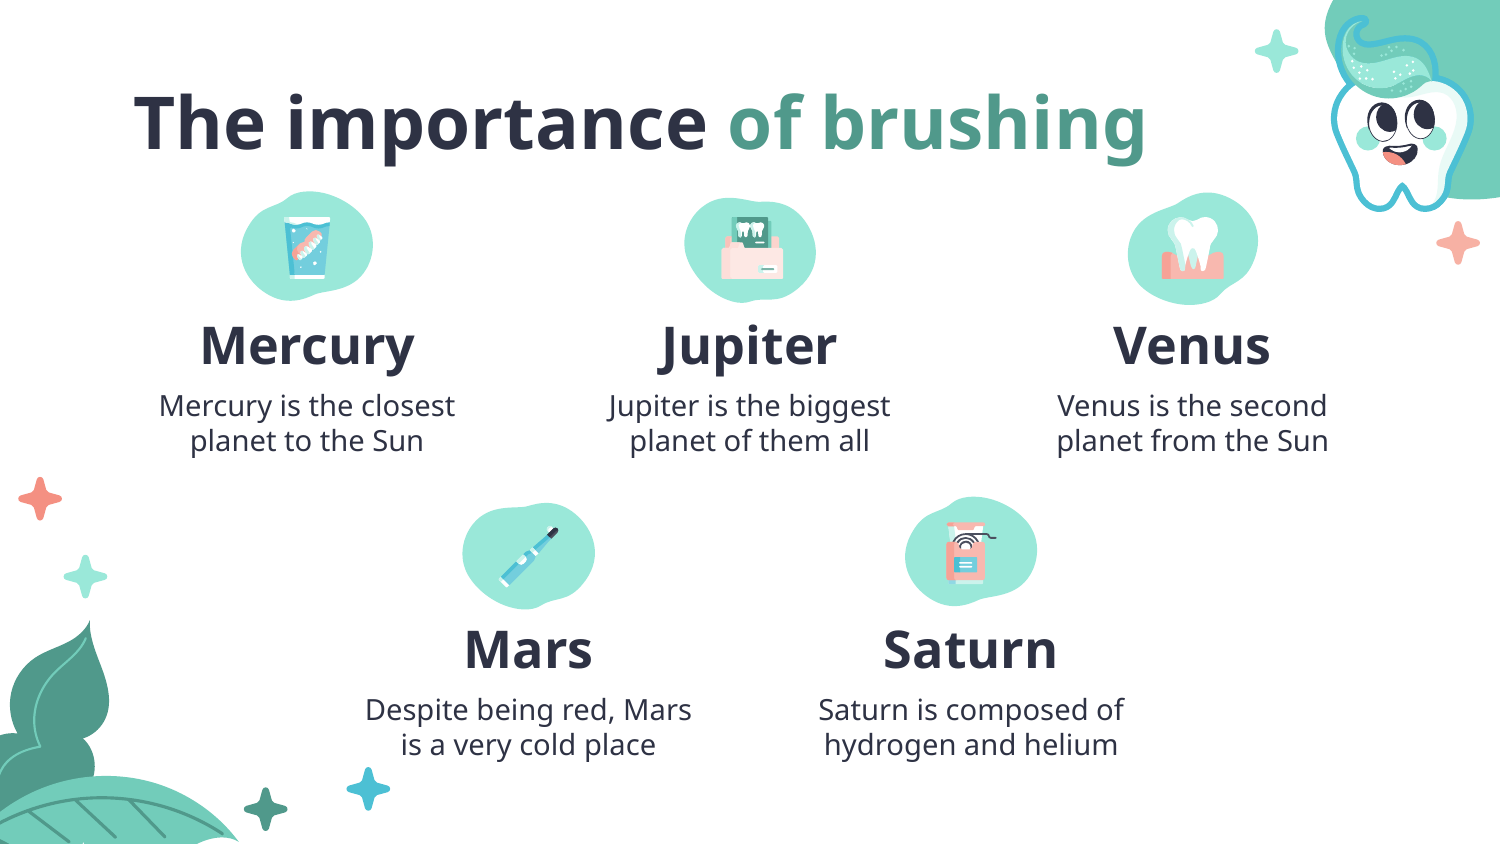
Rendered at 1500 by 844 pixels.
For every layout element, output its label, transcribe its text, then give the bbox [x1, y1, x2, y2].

subtitle Mercury is the closest planet to the Sun [118, 372, 497, 452]
subtitle Venus is the second planet from the Sun [1003, 372, 1382, 452]
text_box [721, 216, 784, 280]
title Mercury [118, 303, 497, 372]
title Mars [339, 607, 718, 694]
text_box [1127, 192, 1259, 305]
text_box [684, 197, 816, 303]
subtitle Jupiter is the biggest planet of them all [560, 372, 940, 452]
title The importance of brushing [118, 72, 1382, 167]
text_box [240, 191, 373, 301]
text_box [1161, 216, 1224, 280]
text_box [945, 522, 997, 585]
text_box [905, 496, 1038, 607]
subtitle Despite being red, Mars is a very cold place [339, 694, 718, 756]
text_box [498, 525, 559, 588]
text_box [462, 502, 595, 610]
title Saturn [782, 607, 1161, 676]
title Venus [1003, 303, 1382, 372]
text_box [283, 216, 331, 280]
title Jupiter [560, 303, 940, 372]
subtitle Saturn is composed of hydrogen and helium [782, 676, 1161, 756]
